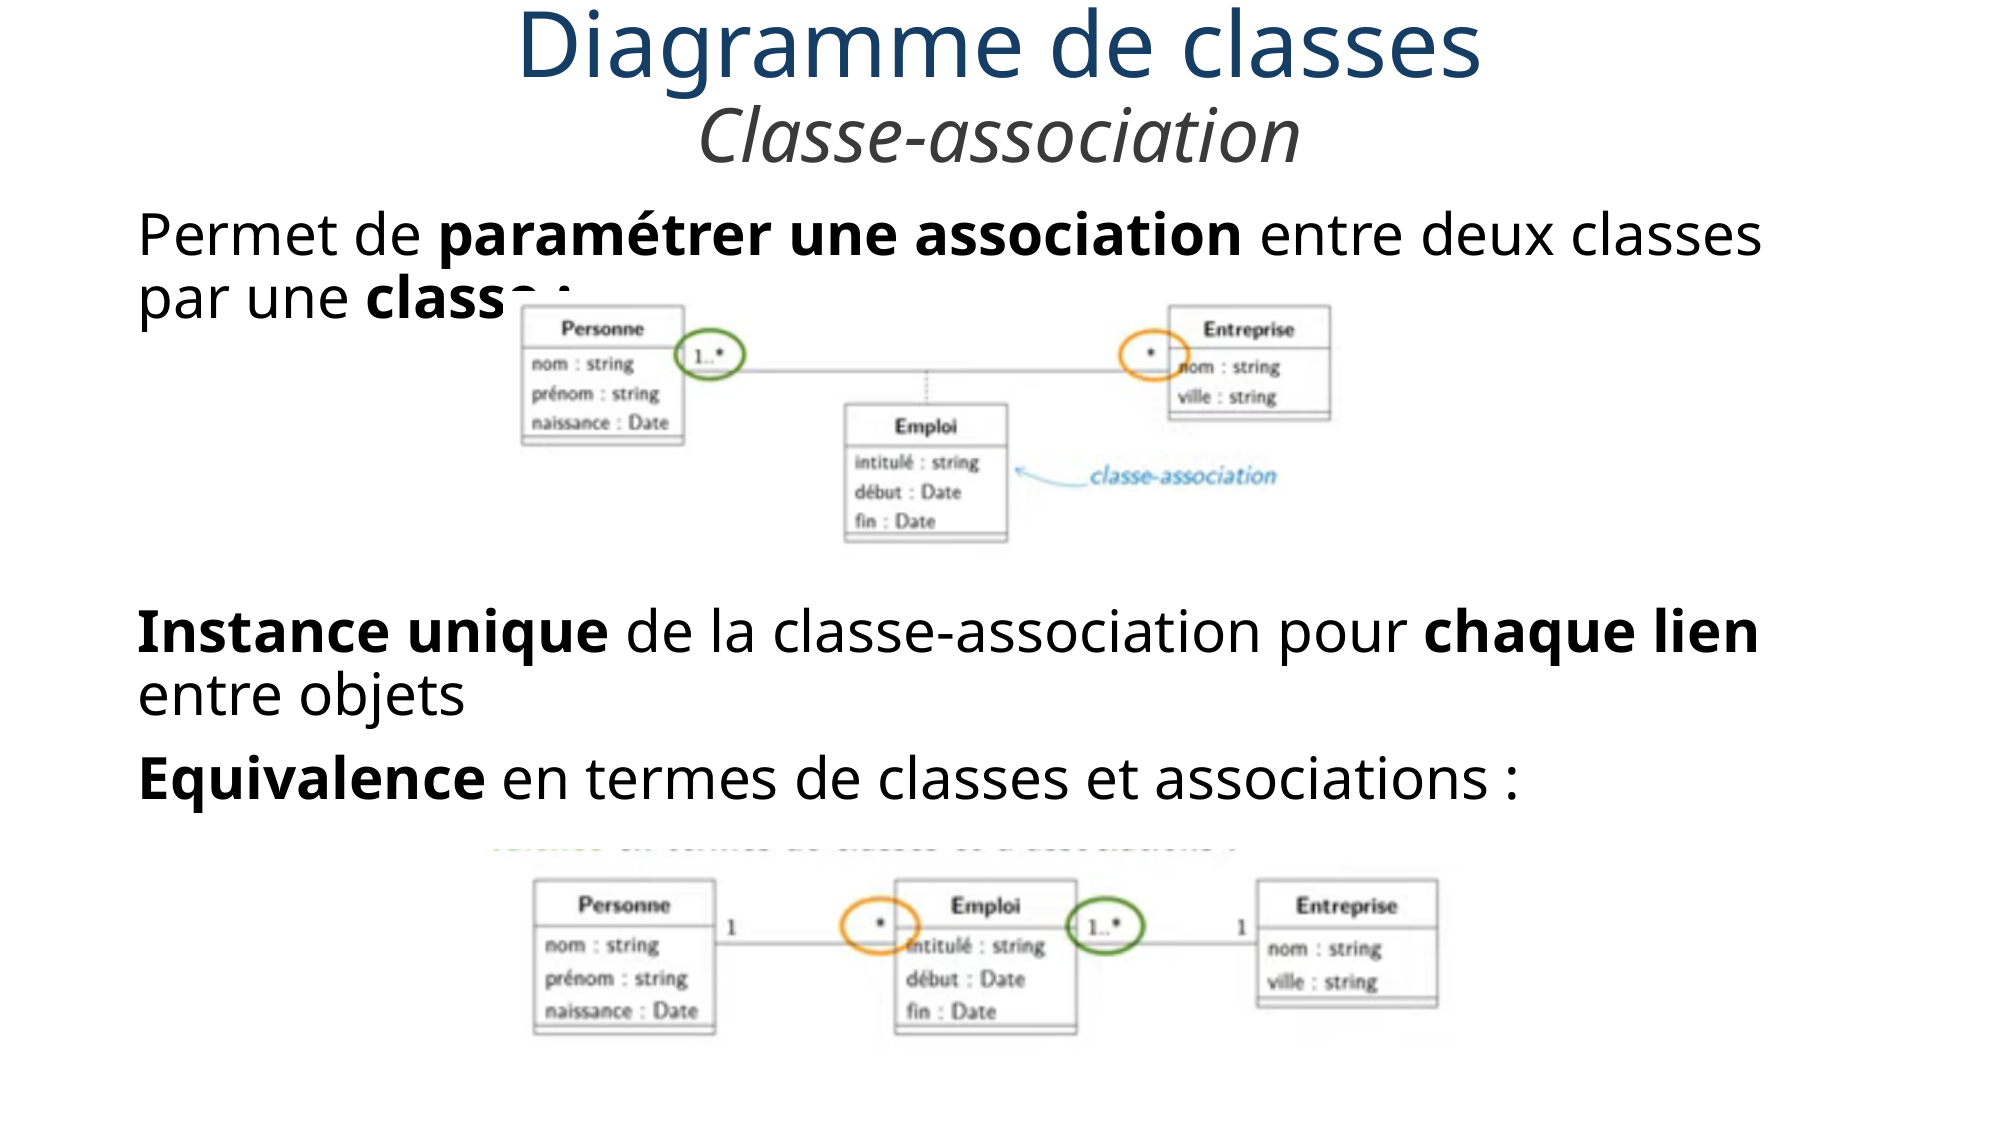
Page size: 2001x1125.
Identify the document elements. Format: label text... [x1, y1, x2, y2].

list Permet de paramétrer une association entre deux classes par une classe : Instance unique de la classe-association pour chaque lien entre objets Equivalence en termes de classes et associations : [122, 197, 1848, 912]
title Diagramme de classes Classe-association [137, 0, 1863, 198]
picture [485, 848, 1464, 1077]
picture [503, 291, 1351, 555]
